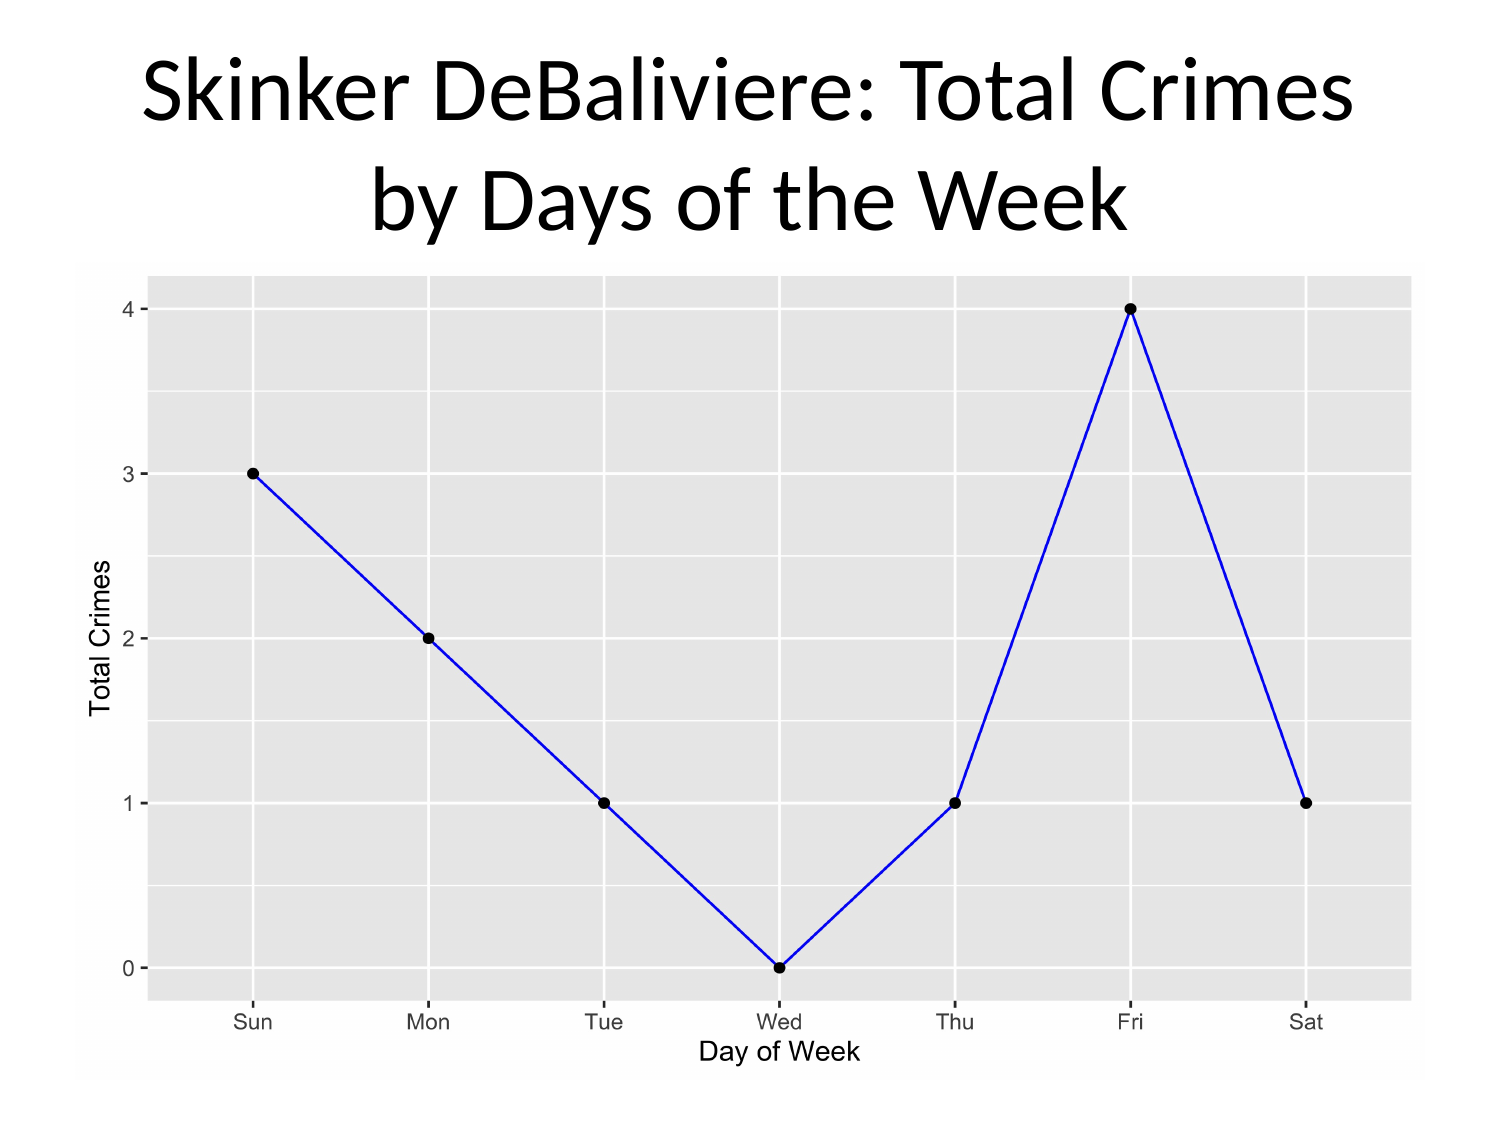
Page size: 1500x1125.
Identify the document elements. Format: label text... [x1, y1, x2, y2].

title Skinker DeBaliviere: Total Crimes by Days of the Week [75, 45, 1425, 233]
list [74, 262, 1426, 1081]
